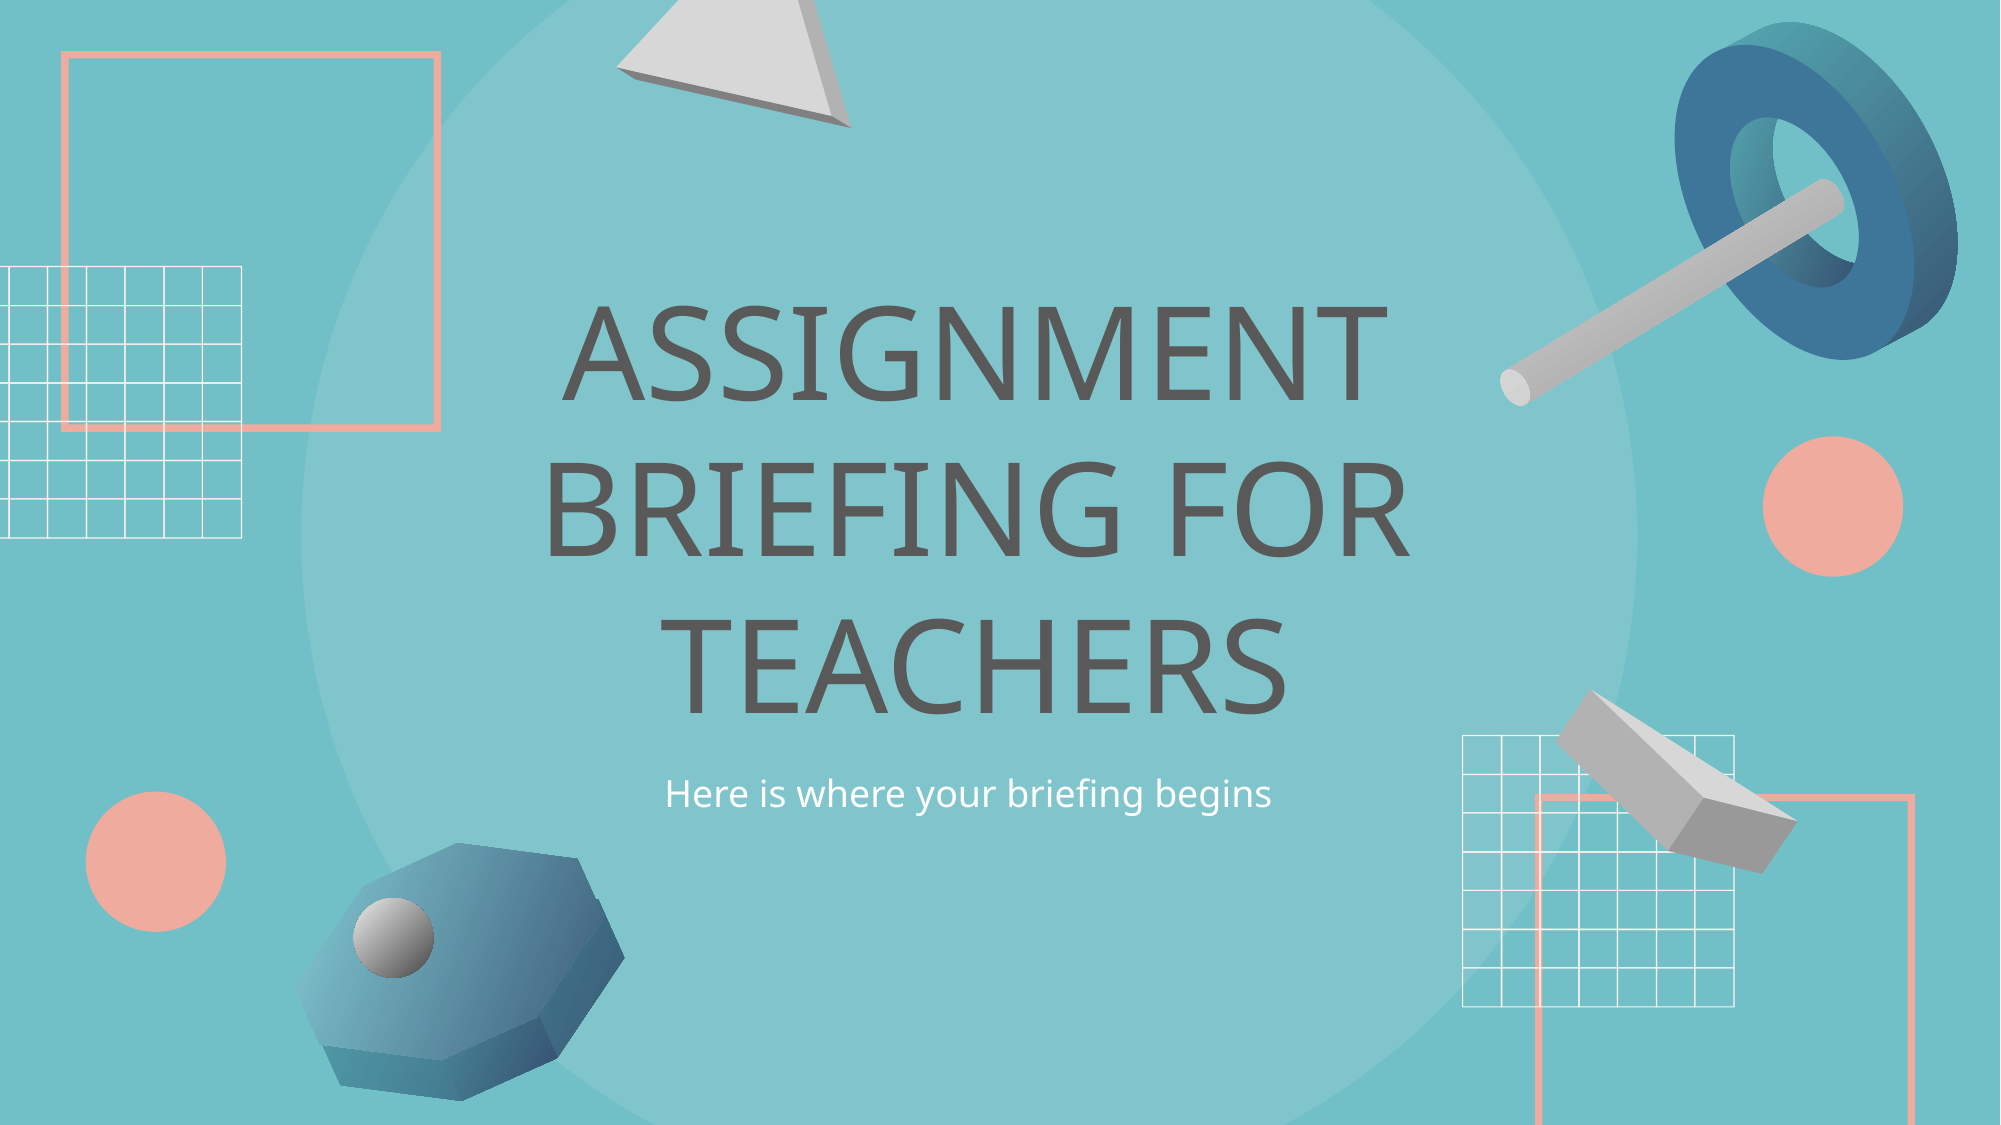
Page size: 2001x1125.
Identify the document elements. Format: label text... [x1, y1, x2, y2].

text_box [1461, 685, 1916, 1125]
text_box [262, 802, 655, 1125]
title ASSIGNMENT BRIEFING FOR TEACHERS [473, 276, 1479, 760]
subtitle Here is where your briefing begins [633, 760, 1305, 923]
